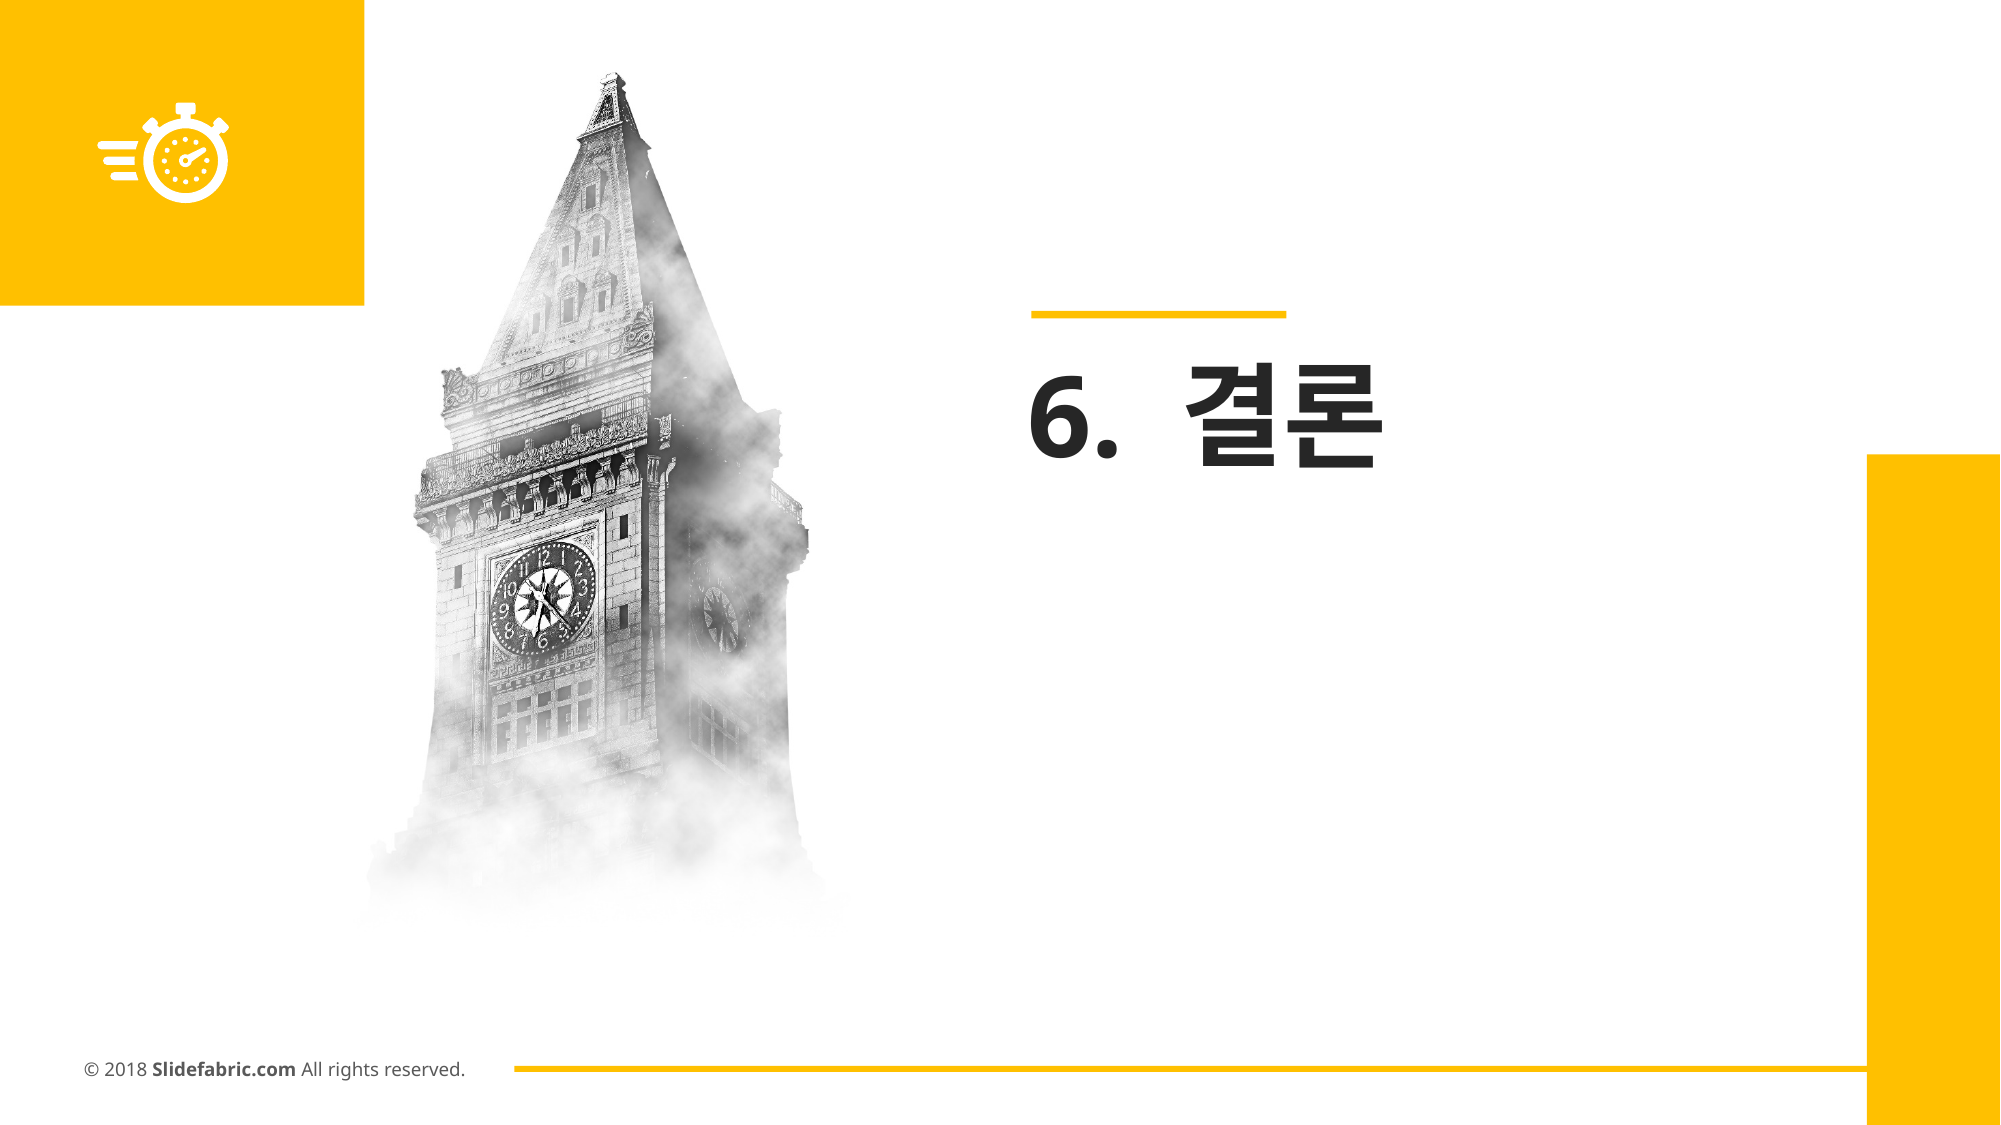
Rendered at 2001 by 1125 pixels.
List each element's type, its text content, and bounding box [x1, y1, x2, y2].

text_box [97, 102, 230, 204]
picture [51, 33, 1143, 979]
text_box [1143, 310, 1287, 319]
text_box [0, 0, 365, 307]
text_box 6. 결론 [1143, 338, 1747, 488]
text_box [1866, 453, 2000, 1125]
